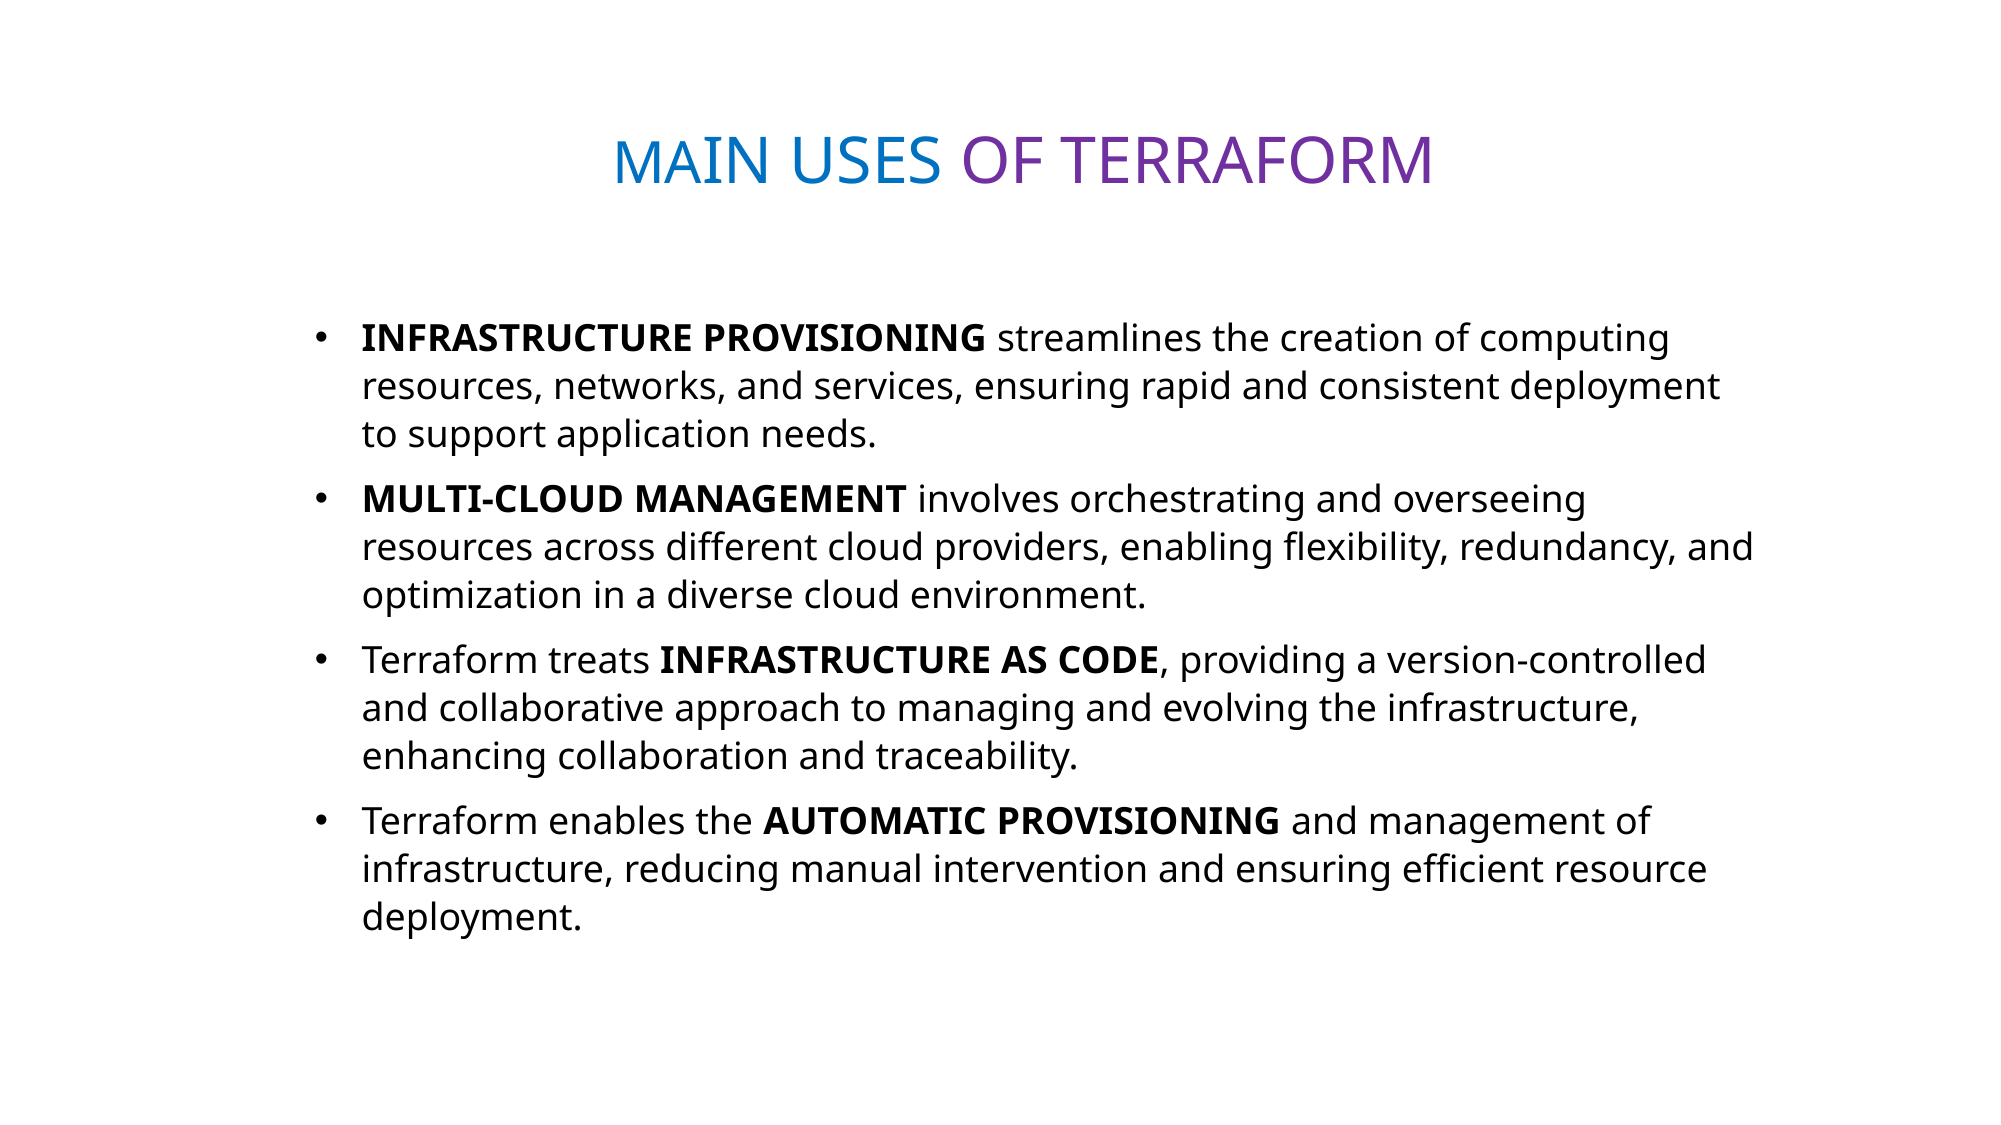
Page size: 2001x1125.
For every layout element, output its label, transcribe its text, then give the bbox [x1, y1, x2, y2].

text_box INFRASTRUCTURE PROVISIONING streamlines the creation of computing resources, networks, and services, ensuring rapid and consistent deployment to support application needs. MULTI-CLOUD MANAGEMENT involves orchestrating and overseeing resources across different cloud providers, enabling flexibility, redundancy, and optimization in a diverse cloud environment. Terraform treats INFRASTRUCTURE AS CODE, providing a version-controlled and collaborative approach to managing and evolving the infrastructure, enhancing collaboration and traceability. Terraform enables the AUTOMATIC PROVISIONING and management of infrastructure, reducing manual intervention and ensuring efficient resource deployment. [299, 303, 1772, 946]
title MAIN USES OF TERRAFORM [556, 115, 1493, 210]
